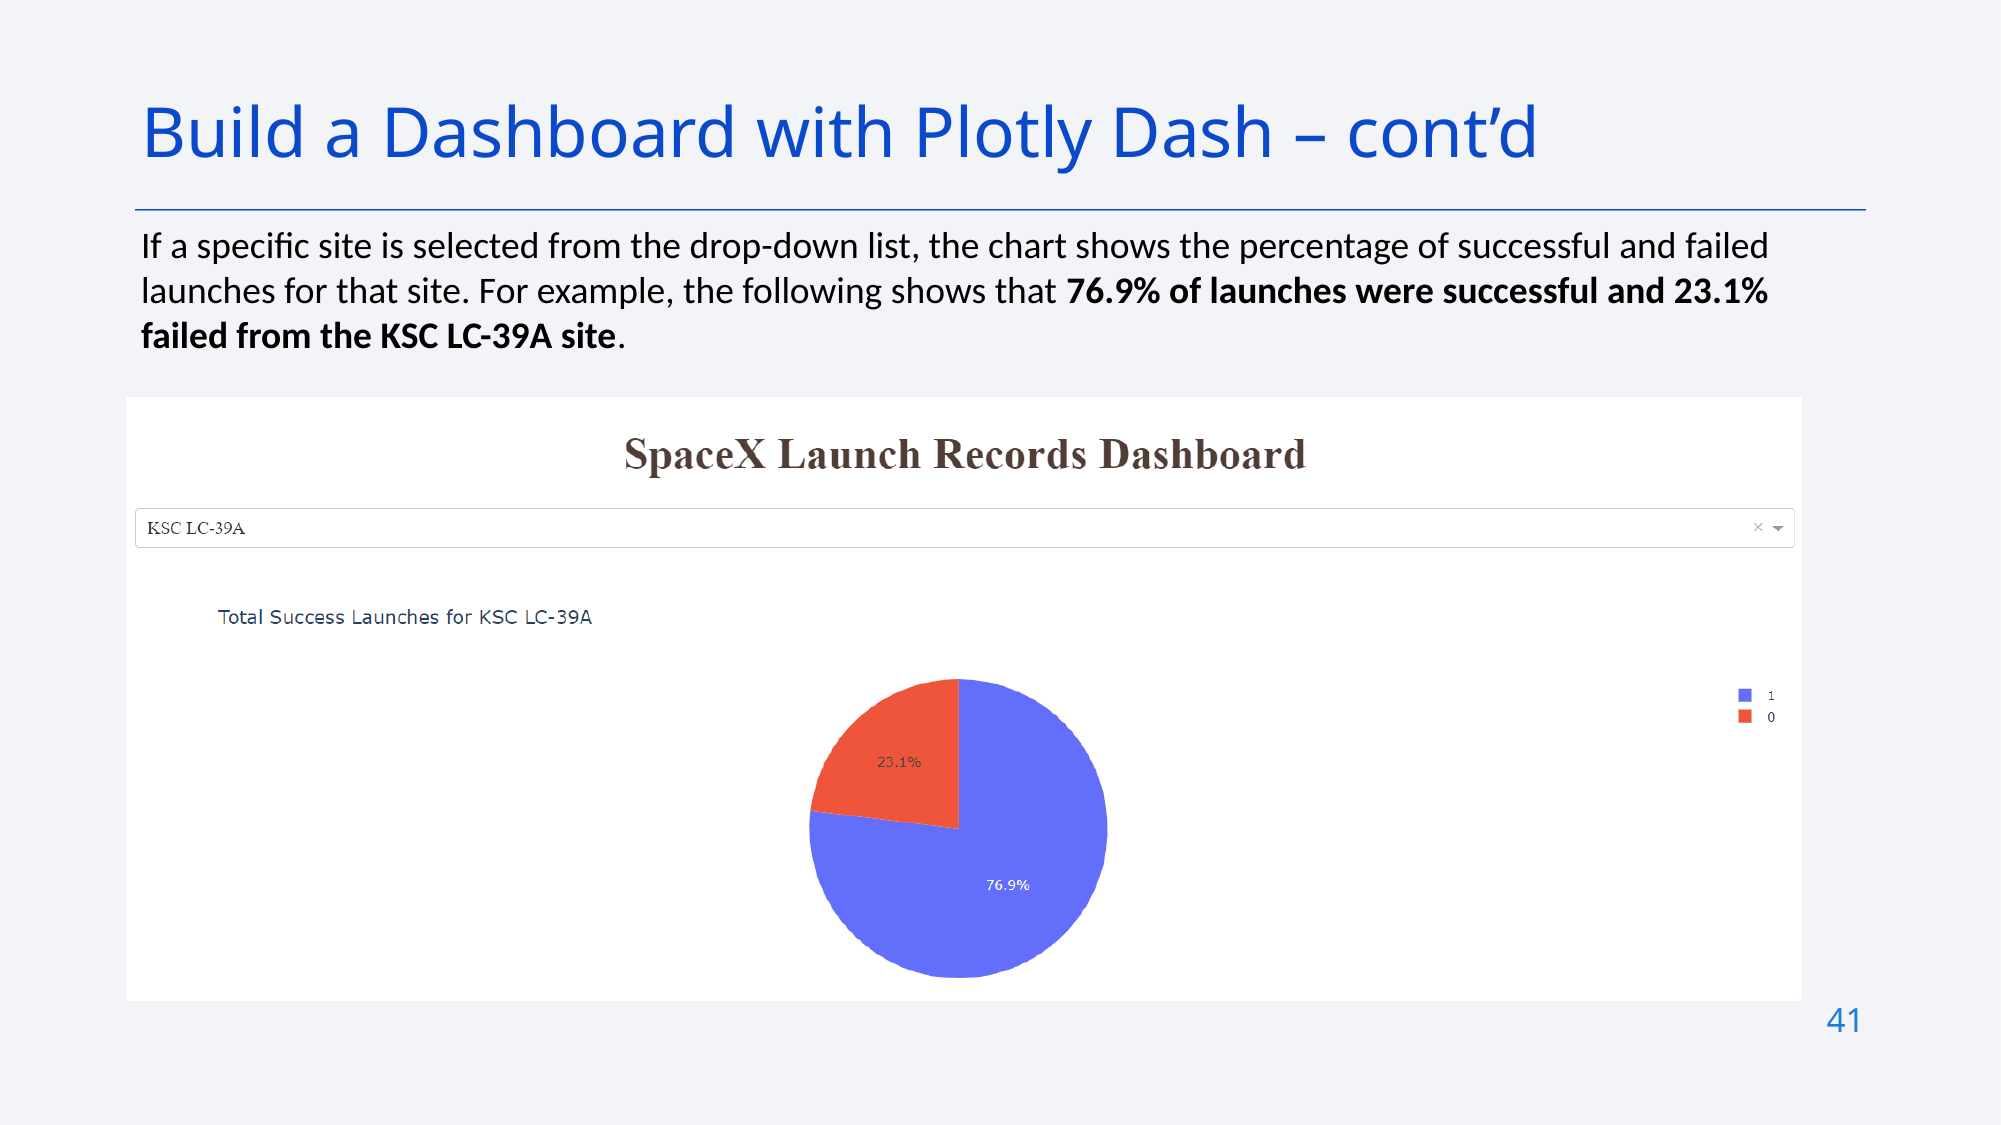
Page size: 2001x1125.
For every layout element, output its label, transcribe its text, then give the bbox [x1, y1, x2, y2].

picture [0, 0, 2001, 1125]
text_box If a specific site is selected from the drop-down list, the chart shows the percentage of successful and failed launches for that site. For example, the following shows that 76.9% of launches were successful and 23.1% failed from the KSC LC-39A site. [126, 214, 1852, 364]
slide_number 41 [1429, 988, 1880, 1055]
text_box Build a Dashboard with Plotly Dash – cont’d [126, 89, 1852, 180]
